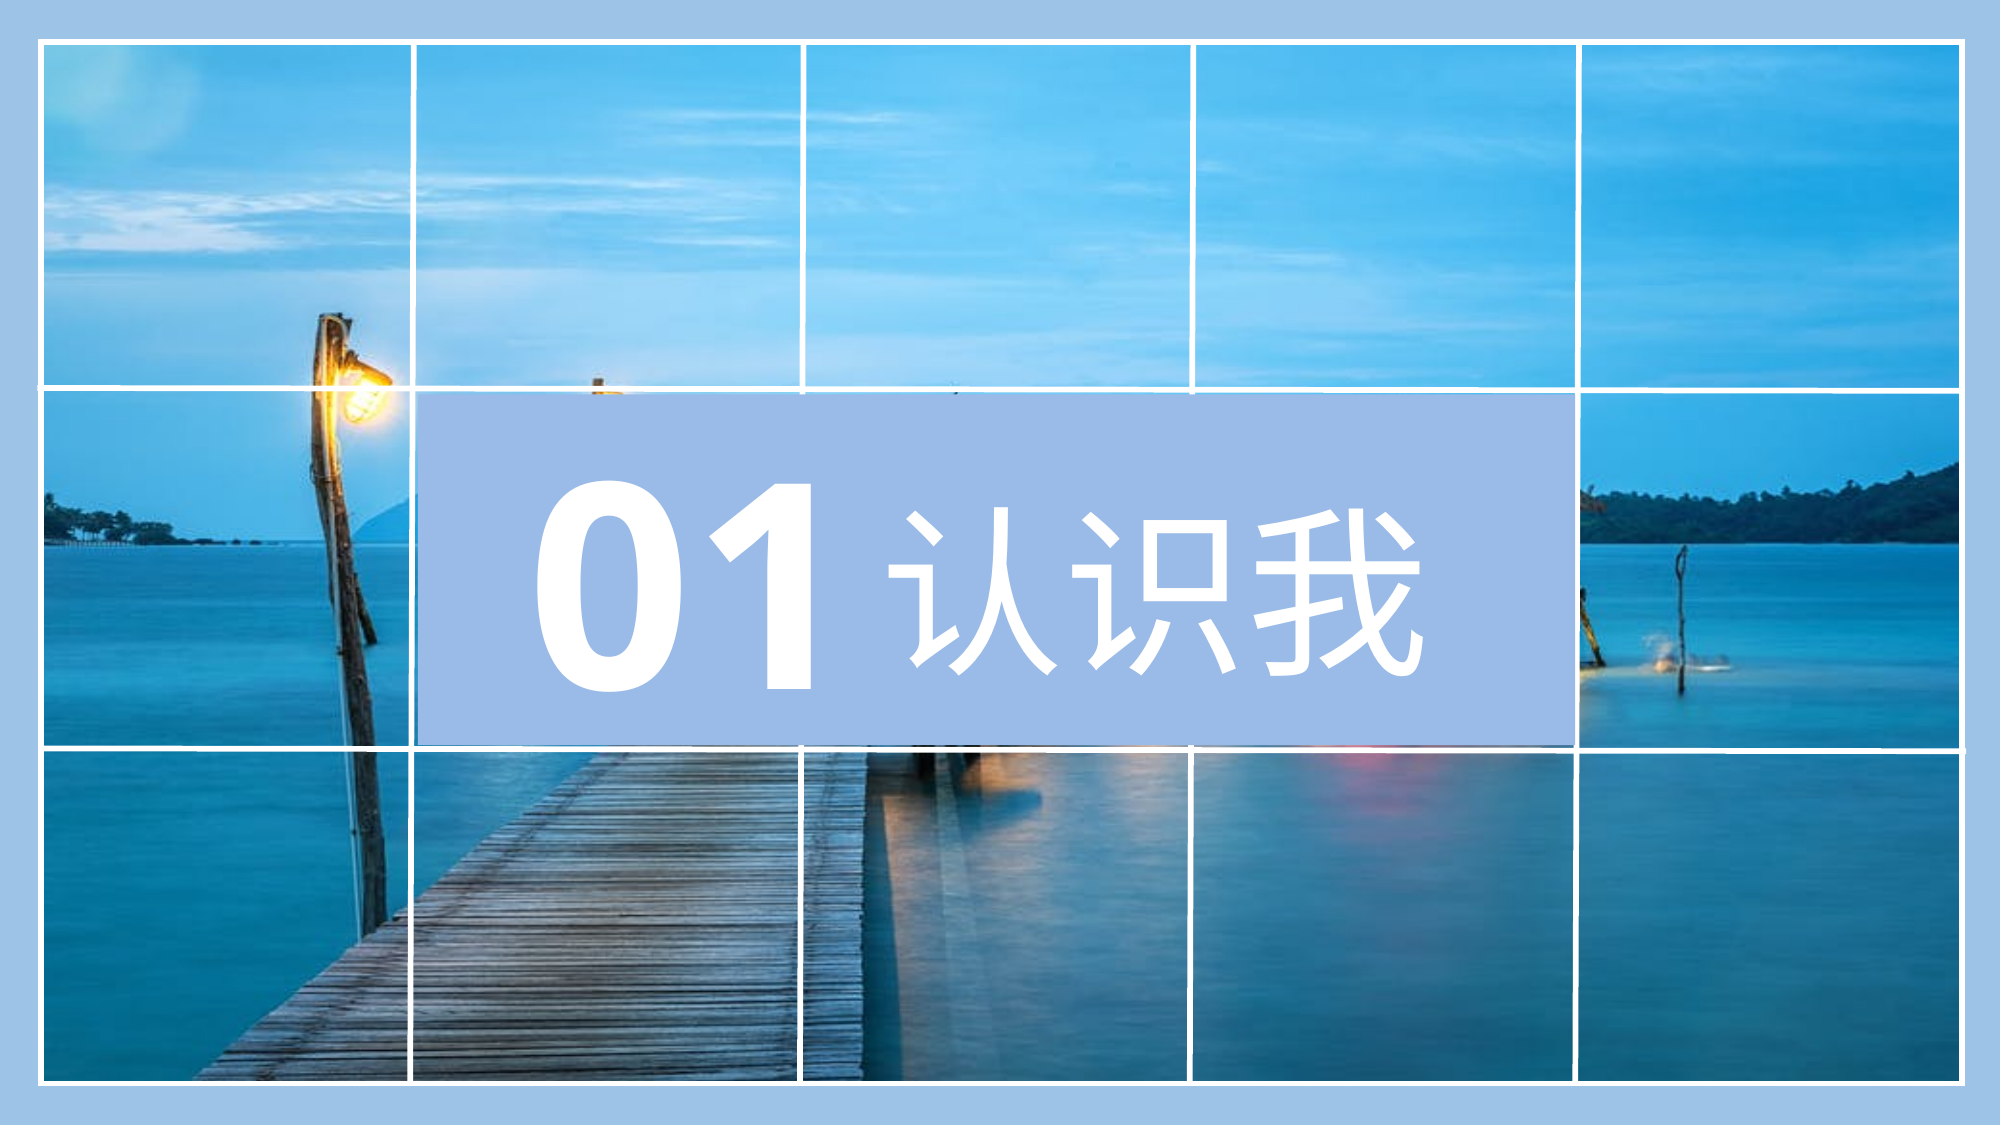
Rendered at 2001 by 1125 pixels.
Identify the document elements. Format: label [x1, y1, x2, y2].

text_box [37, 41, 1967, 1084]
